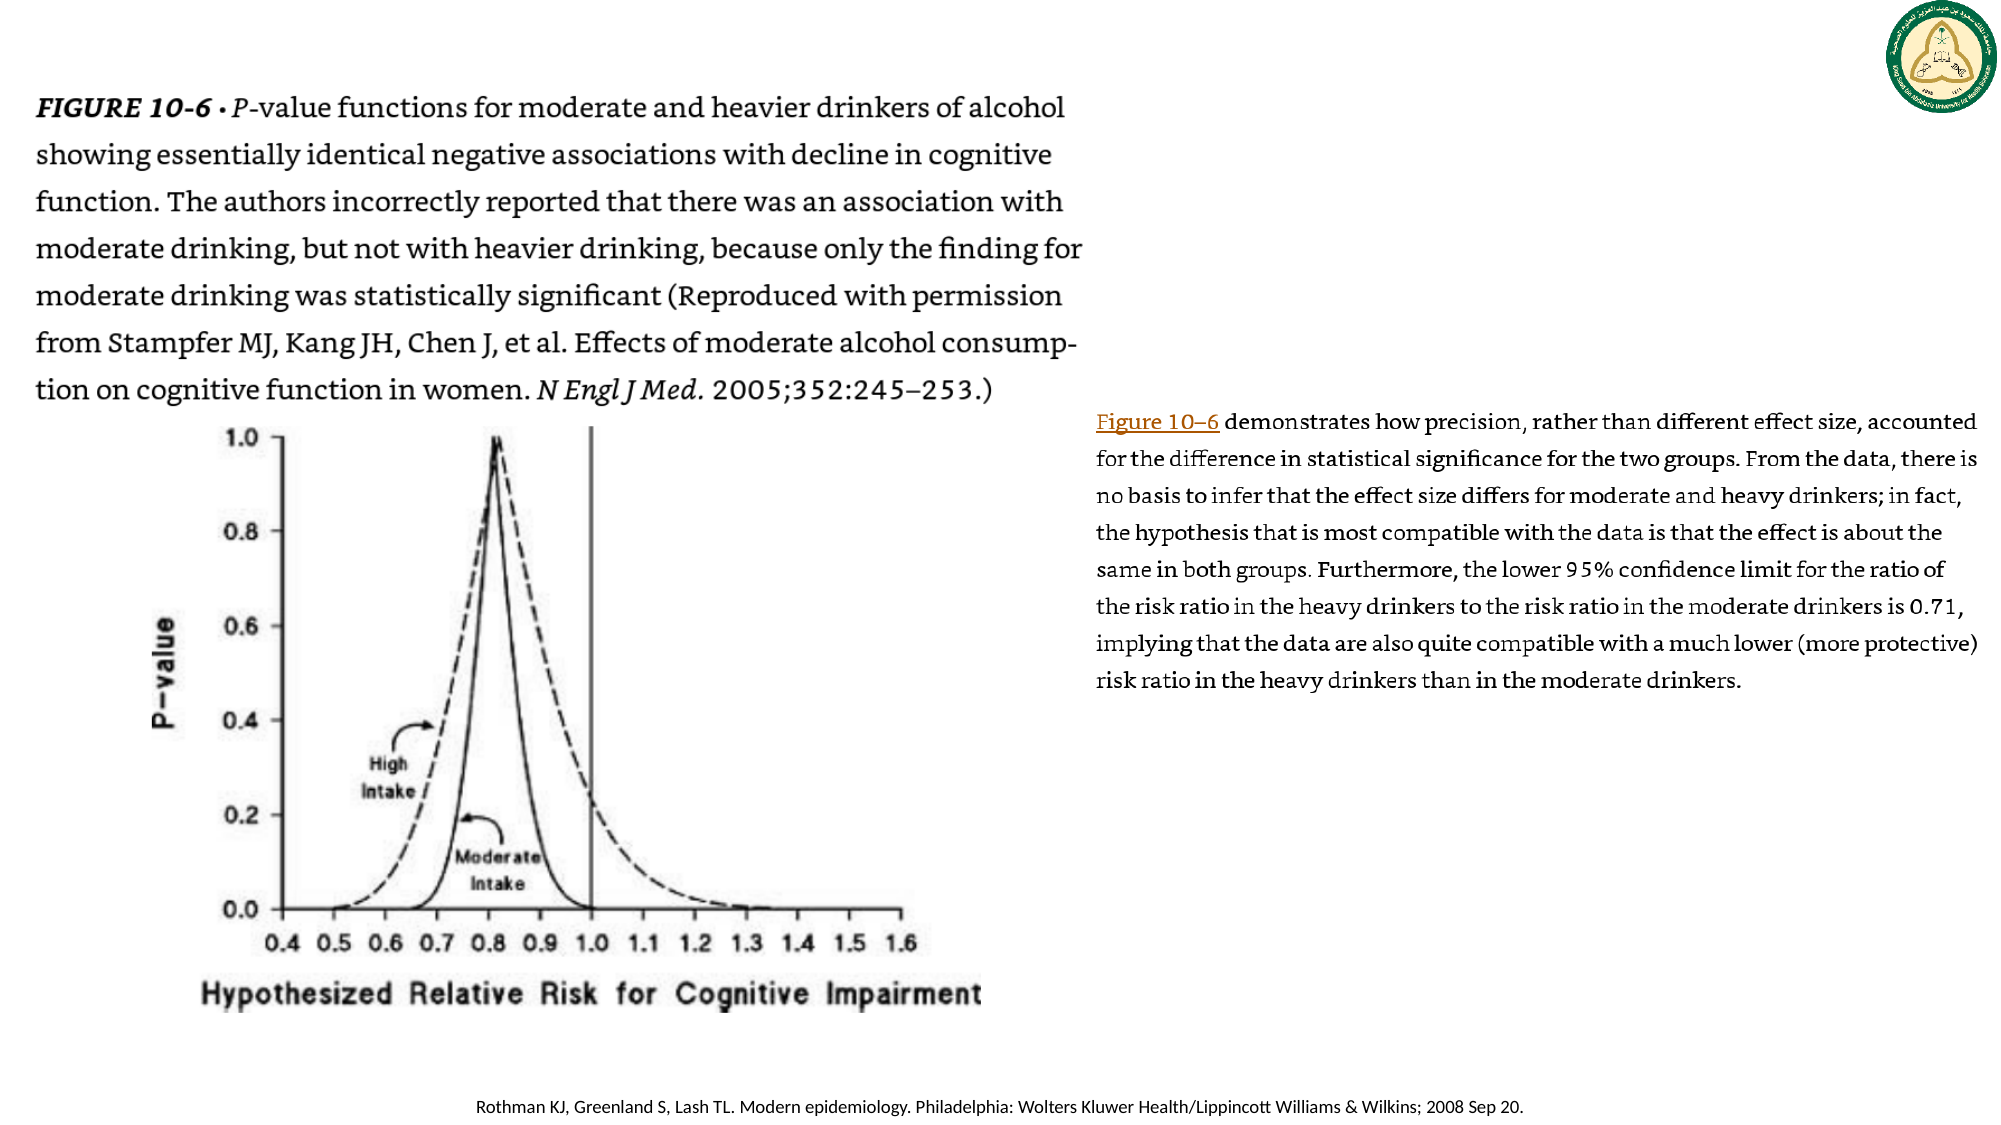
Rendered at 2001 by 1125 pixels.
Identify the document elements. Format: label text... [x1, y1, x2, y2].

picture [1886, 0, 1997, 113]
picture [29, 77, 2000, 1023]
text_box Rothman KJ, Greenland S, Lash TL. Modern epidemiology. Philadelphia: Wolters Kluwer Health/Lippincott Williams & Wilkins; 2008 Sep 20. [417, 1087, 1583, 1125]
